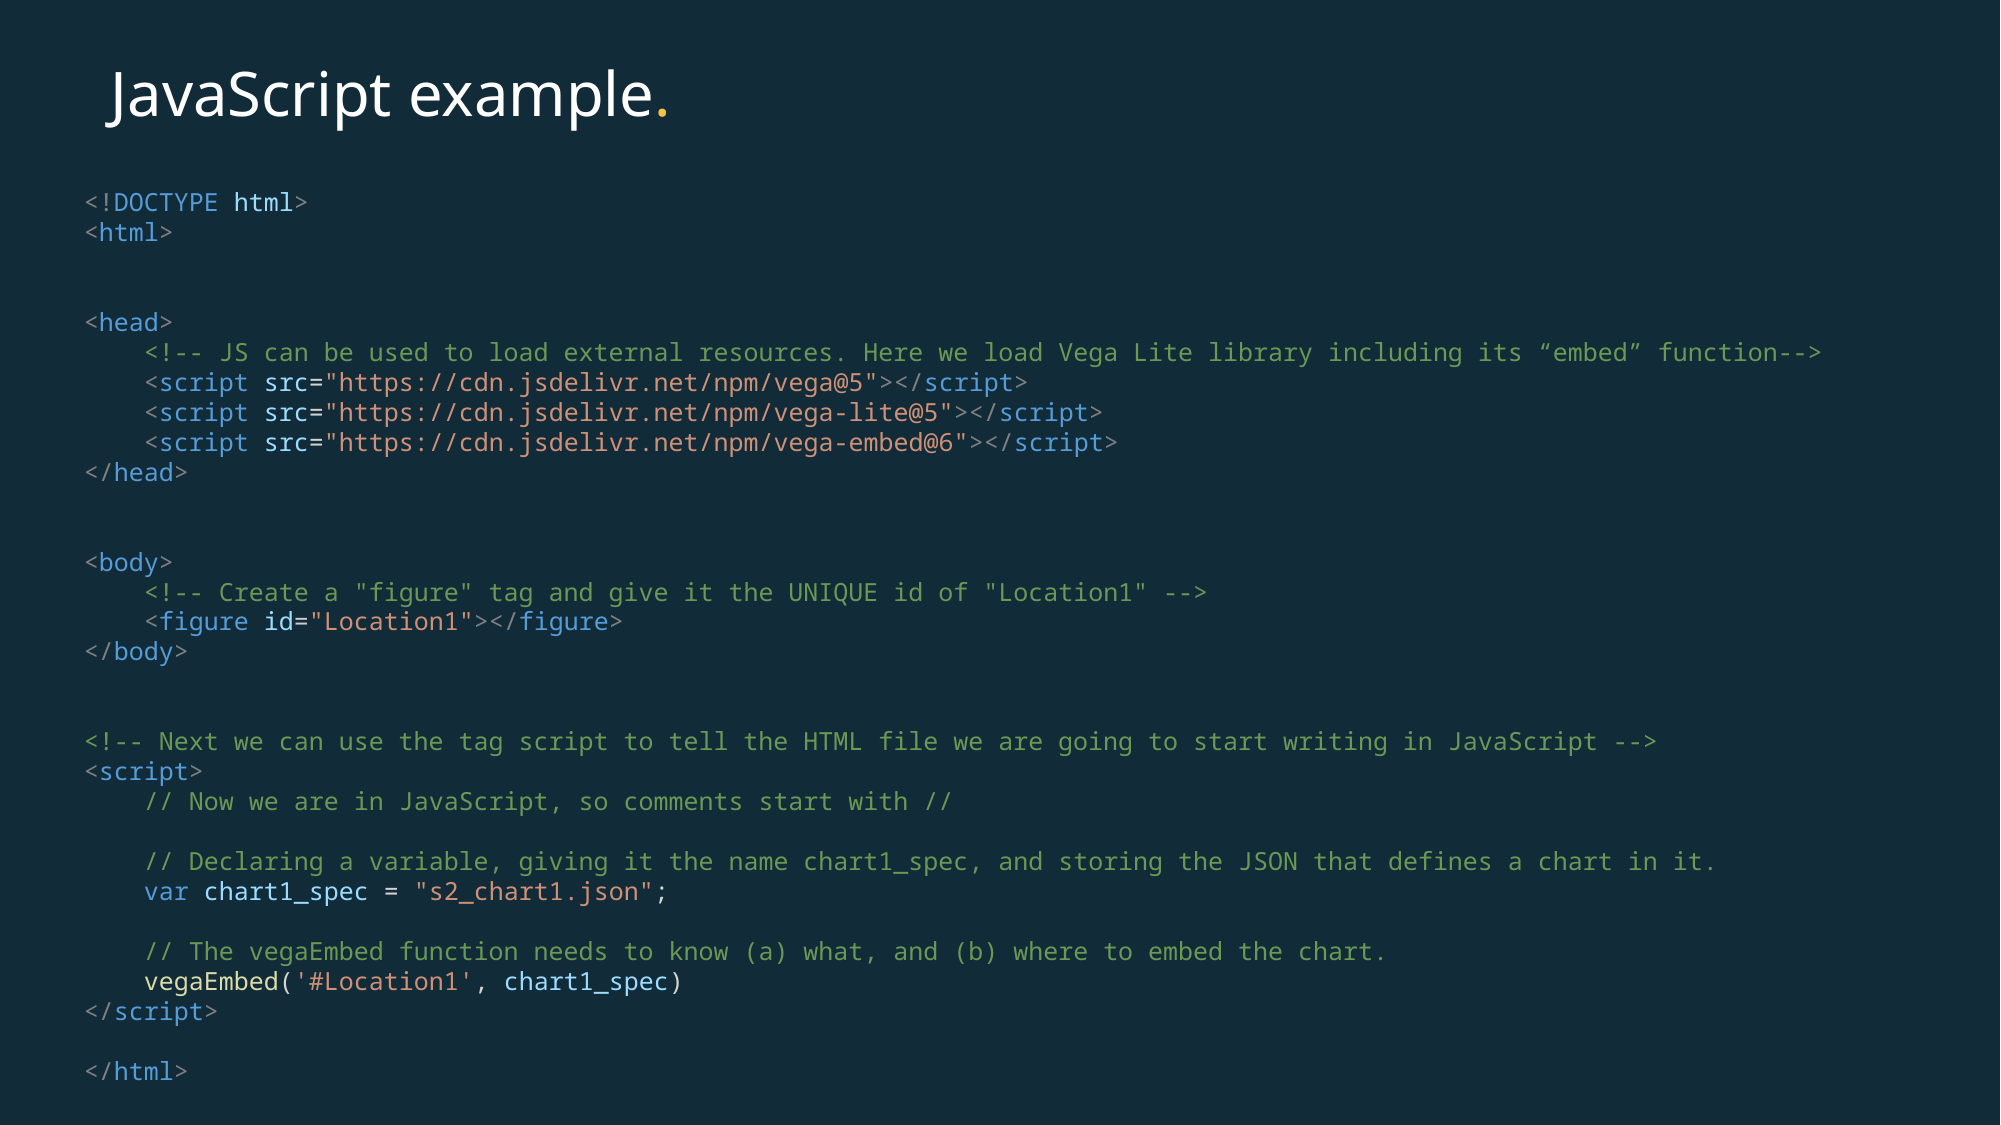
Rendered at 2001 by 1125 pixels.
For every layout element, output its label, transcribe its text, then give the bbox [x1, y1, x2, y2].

text_box <!DOCTYPE html> <html> <head> <!-- JS can be used to load external resources. Here we load Vega Lite library including its “embed” function--> <script src="https://cdn.jsdelivr.net/npm/vega@5"></script> <script src="https://cdn.jsdelivr.net/npm/vega-lite@5"></script> <script src="https://cdn.jsdelivr.net/npm/vega-embed@6"></script> </head> <body> <!-- Create a "figure" tag and give it the UNIQUE id of "Location1" --> <figure id="Location1"></figure> </body> <!-- Next we can use the tag script to tell the HTML file we are going to start writing in JavaScript --> <script> // Now we are in JavaScript, so comments start with // // Declaring a variable, giving it the name chart1_spec, and storing the JSON that defines a chart in it. var chart1_spec = "s2_chart1.json"; // The vegaEmbed function needs to know (a) what, and (b) where to embed the chart. vegaEmbed('#Location1', chart1_spec) </script> </html> [69, 179, 1968, 1093]
title JavaScript example. [95, 55, 1047, 138]
